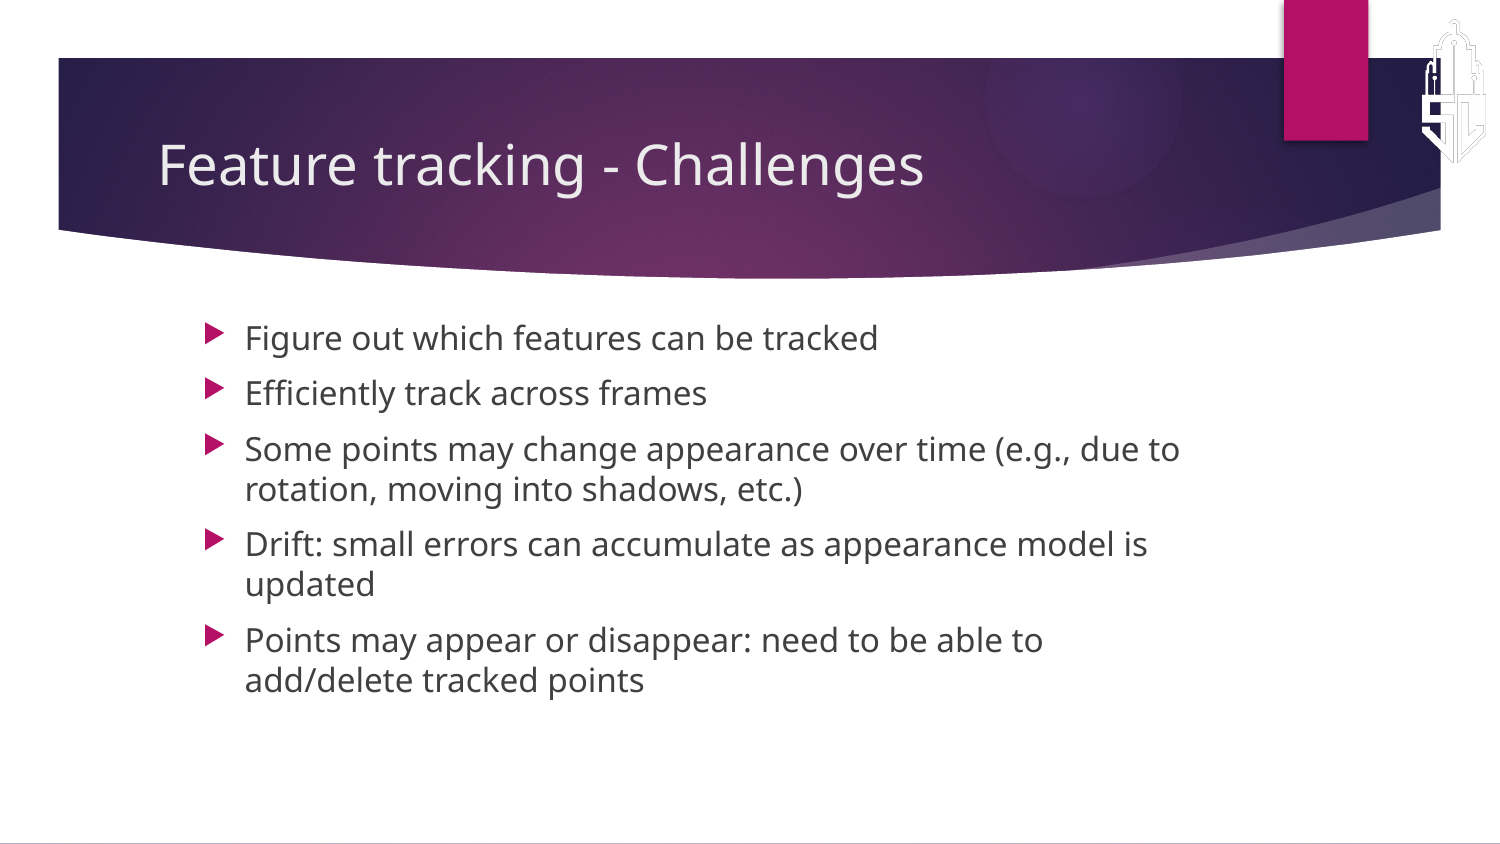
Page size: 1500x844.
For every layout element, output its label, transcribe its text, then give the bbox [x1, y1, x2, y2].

list Figure out which features can be tracked Efficiently track across frames Some points may change appearance over time (e.g., due to rotation, moving into shadows, etc.) Drift: small errors can accumulate as appearance model is updated Points may appear or disappear: need to be able to add/delete tracked points [187, 309, 1200, 737]
title Feature tracking - Challenges [142, 119, 1220, 207]
picture [1422, 19, 1486, 163]
